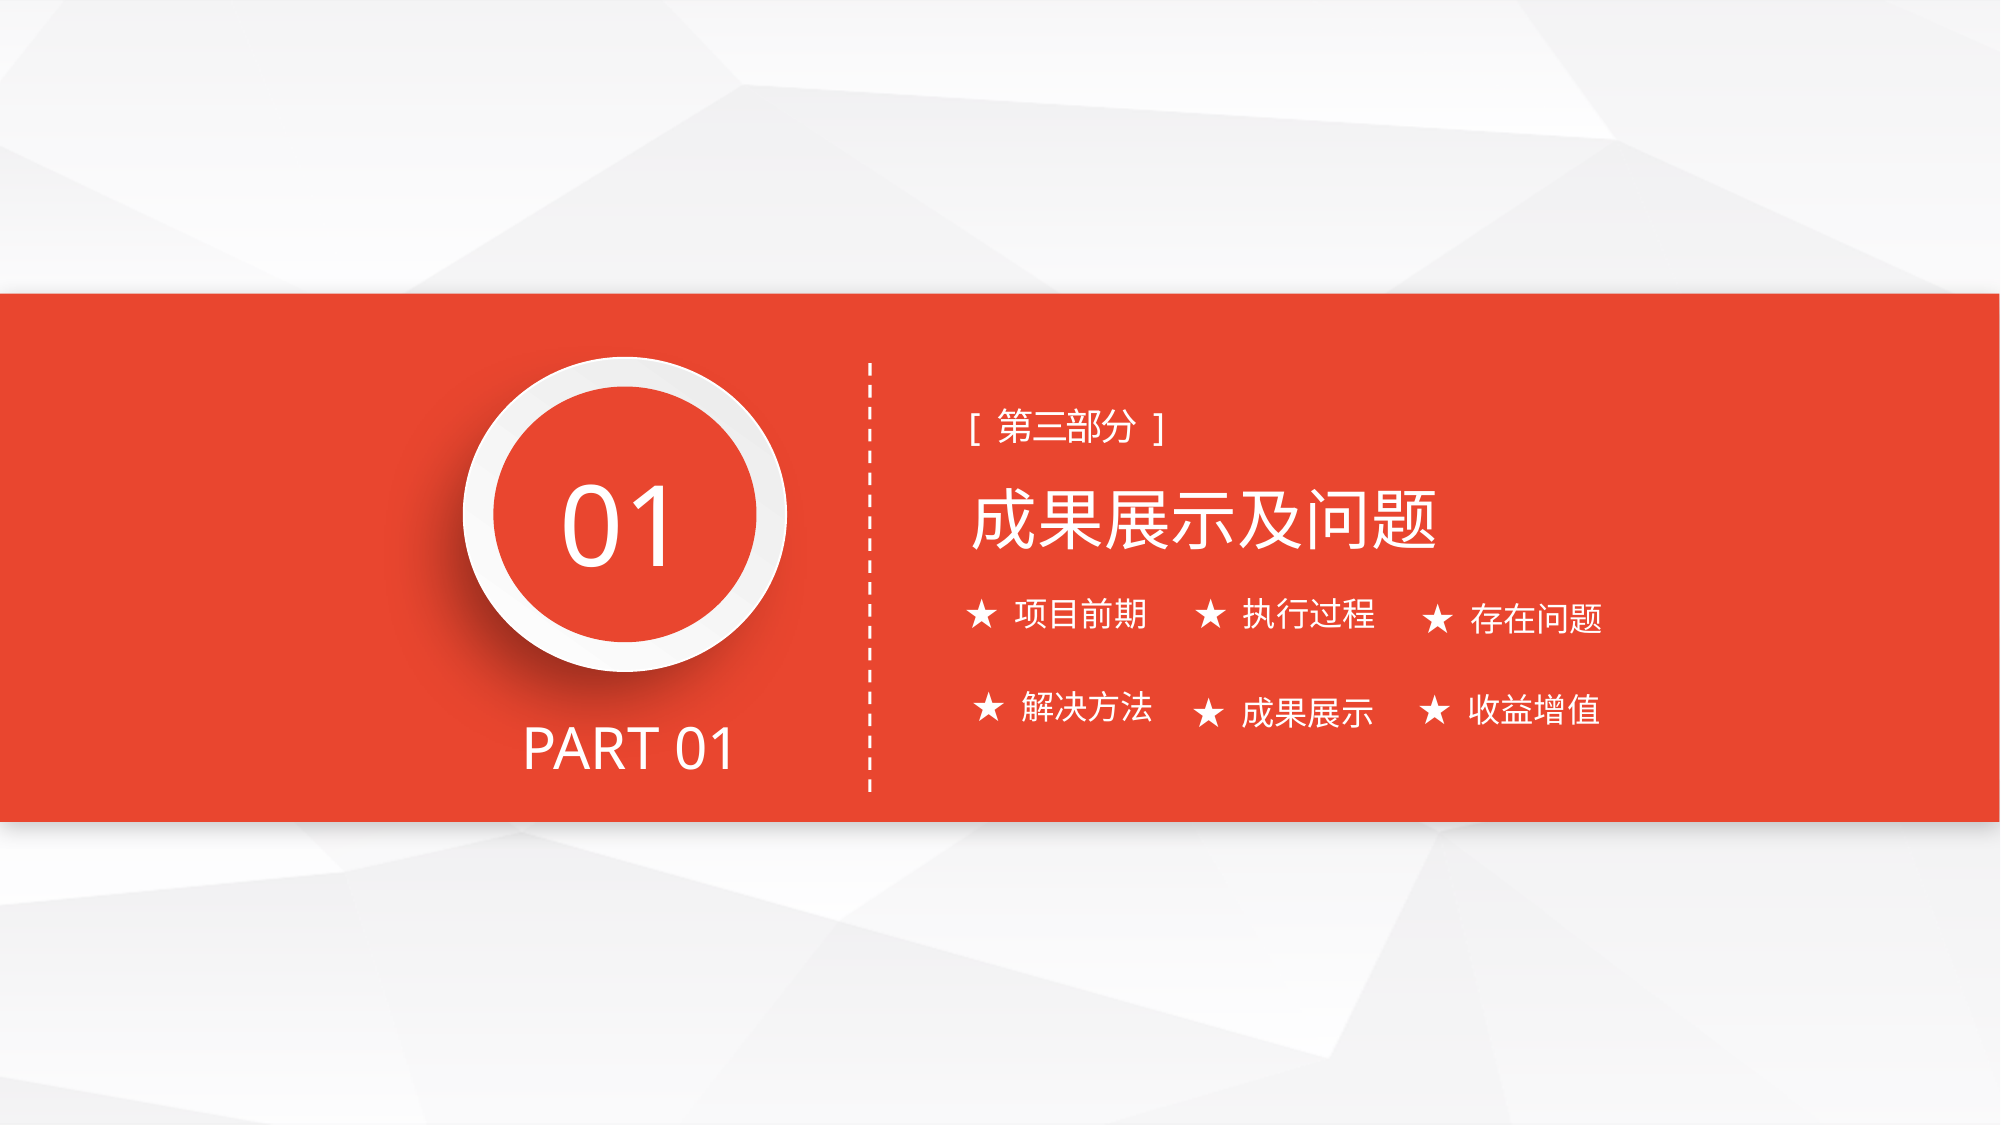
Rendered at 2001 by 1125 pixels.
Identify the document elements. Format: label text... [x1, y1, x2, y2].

text_box PART 01 [463, 704, 800, 788]
text_box ★ 存在问题 [1408, 591, 1633, 645]
text_box ★ 收益增值 [1405, 682, 1662, 736]
picture [0, 0, 2001, 1125]
text_box ★ 解决方法 [959, 679, 1175, 733]
text_box [ 第三部分 ] [955, 396, 1291, 455]
text_box ★ 项目前期 [952, 586, 1178, 640]
text_box [0, 293, 2000, 823]
text_box ★ 成果展示 [1179, 685, 1395, 740]
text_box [463, 357, 786, 671]
text_box ★ 执行过程 [1181, 586, 1397, 640]
text_box 成果展示及问题 [957, 471, 1461, 565]
